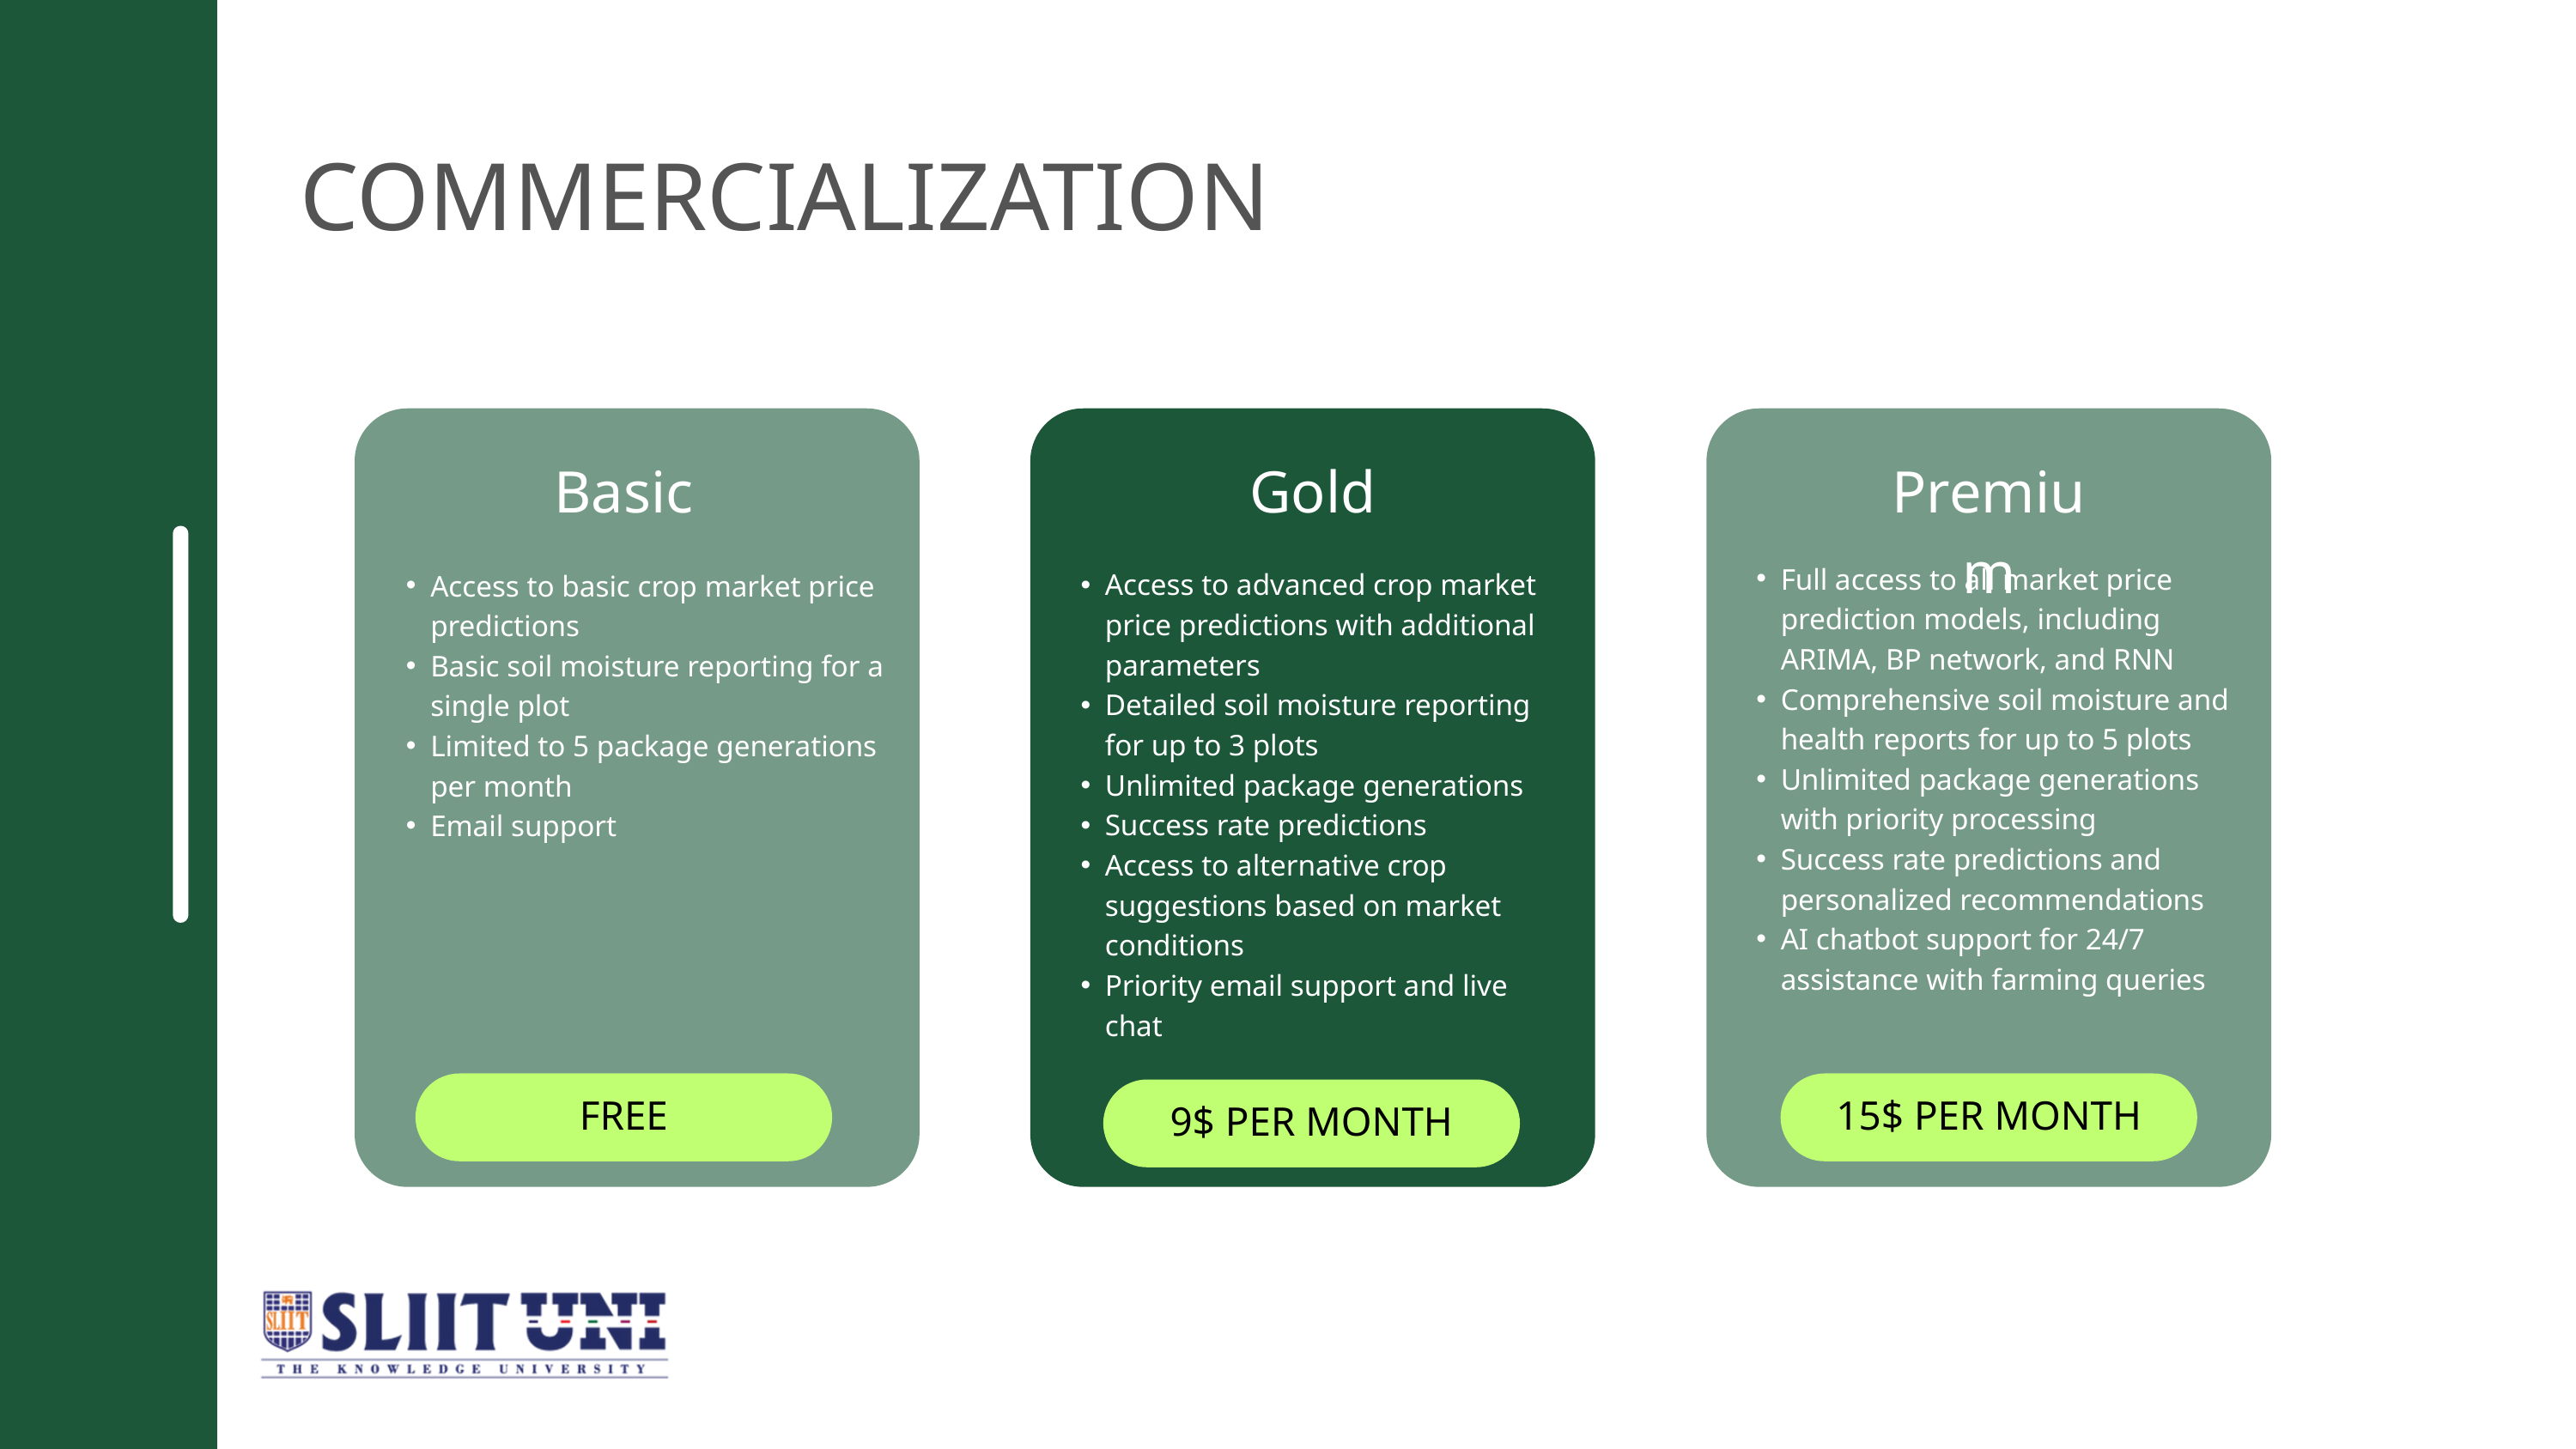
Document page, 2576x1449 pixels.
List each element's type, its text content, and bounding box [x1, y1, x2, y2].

text_box [246, 1275, 682, 1393]
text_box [1706, 408, 2272, 1187]
text_box COMMERCIALIZATION [300, 119, 1279, 250]
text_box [1103, 1079, 1521, 1168]
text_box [1030, 408, 1595, 1187]
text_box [415, 1073, 833, 1161]
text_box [354, 408, 920, 1187]
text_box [1780, 1073, 2198, 1161]
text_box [173, 525, 189, 924]
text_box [0, 0, 218, 1449]
